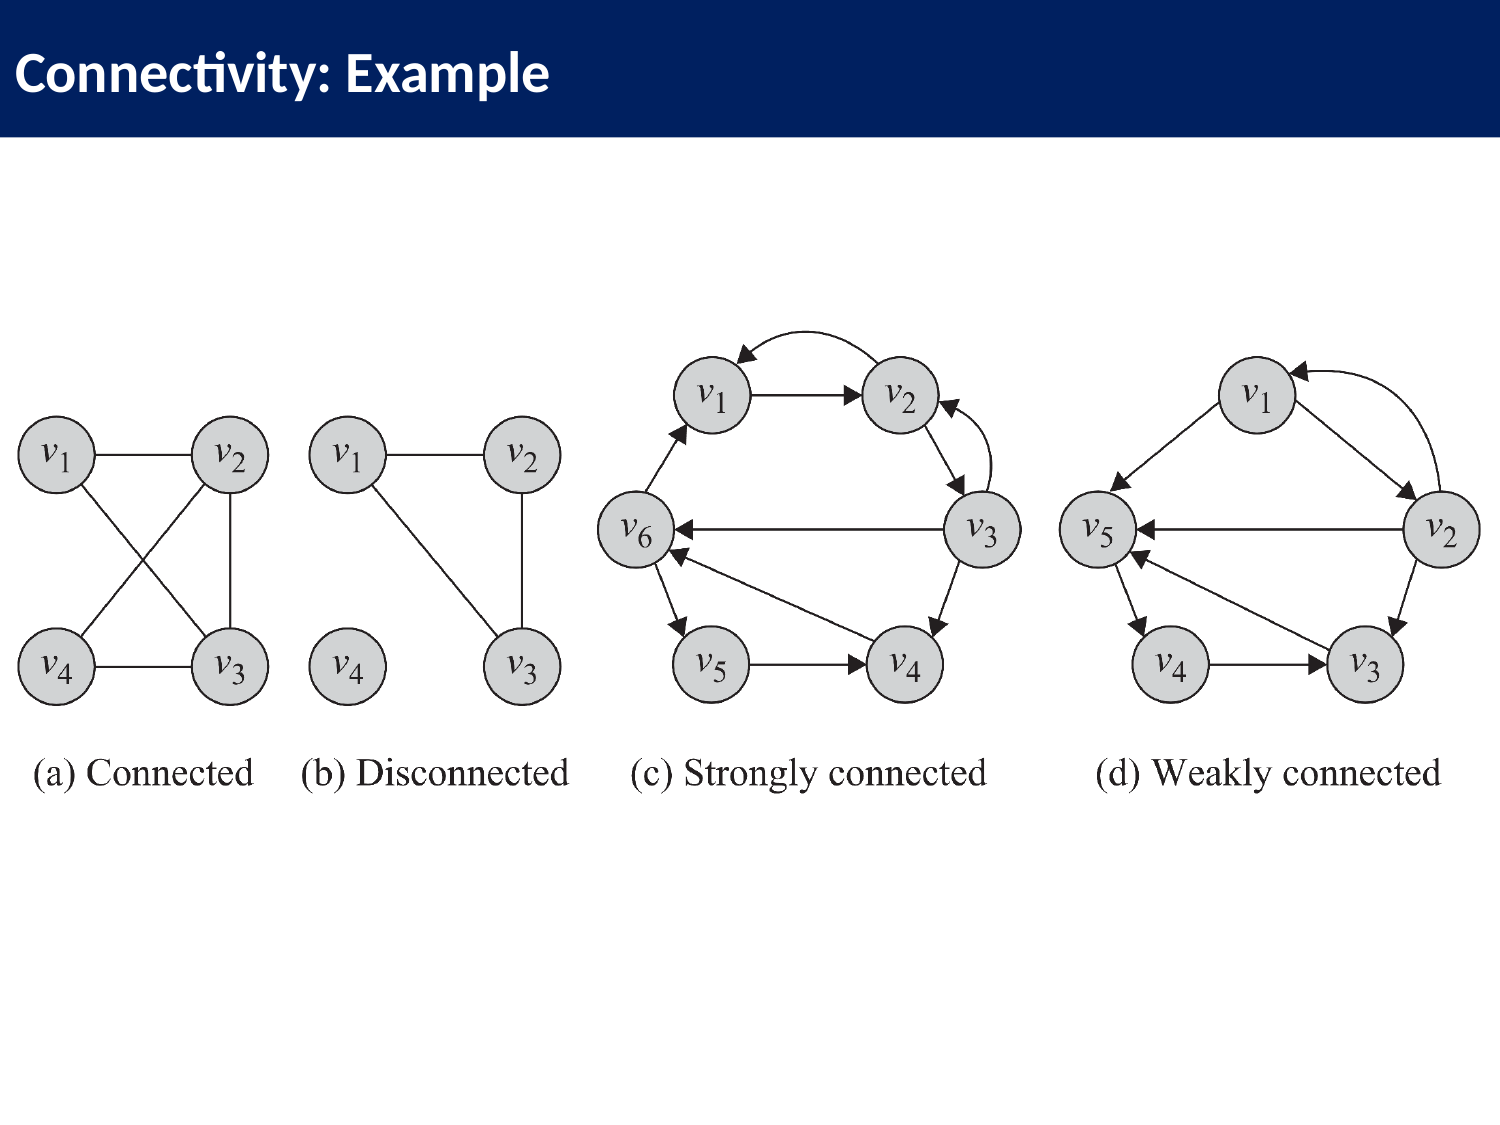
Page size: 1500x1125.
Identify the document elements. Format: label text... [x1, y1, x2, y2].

title Connectivity: Example [0, 0, 1500, 138]
picture [0, 316, 1500, 809]
